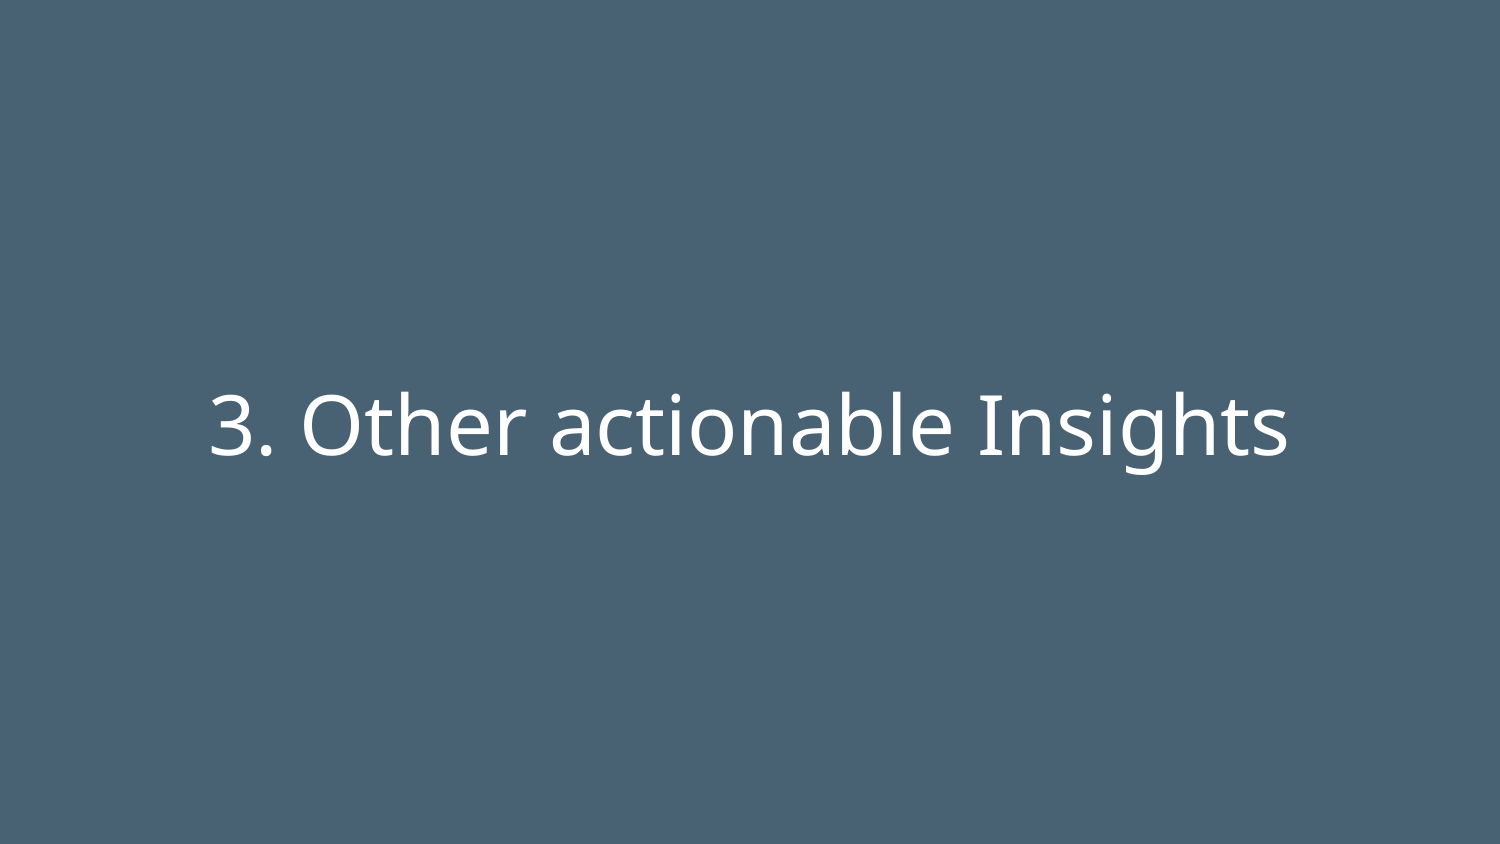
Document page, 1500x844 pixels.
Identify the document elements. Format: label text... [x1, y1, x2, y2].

text_box 3. Other actionable Insights [123, 253, 1377, 591]
